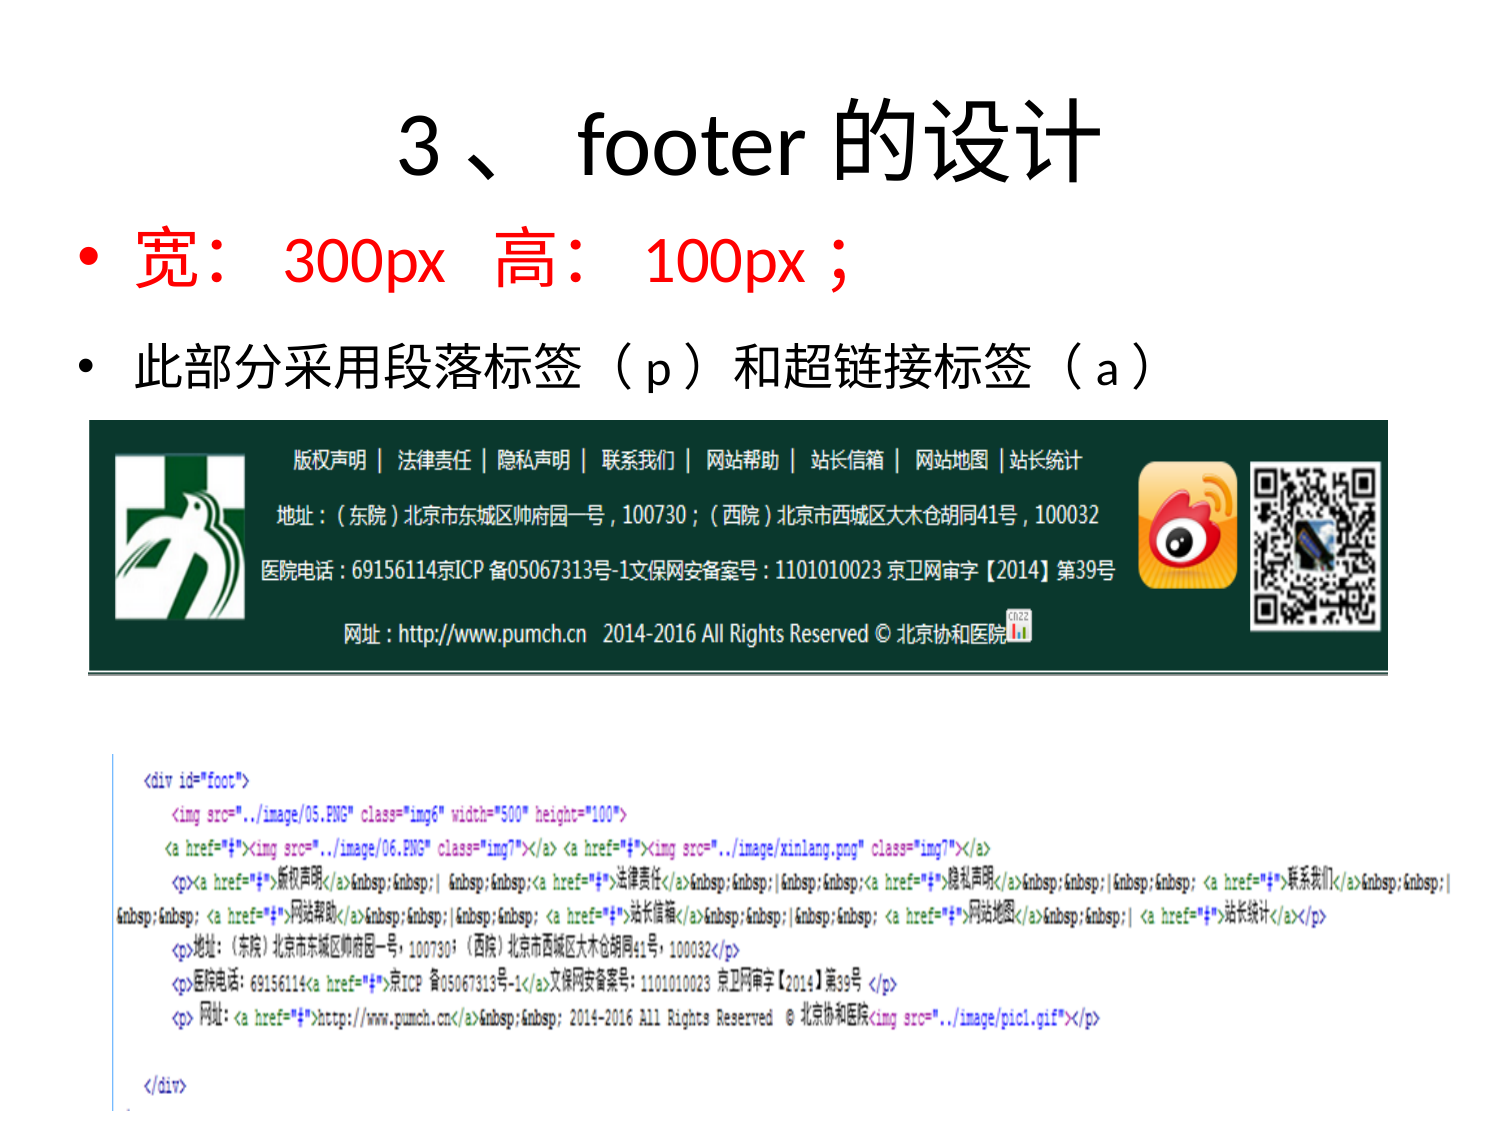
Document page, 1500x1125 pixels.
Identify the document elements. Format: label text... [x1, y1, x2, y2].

list 宽：300px 高：100px； 此部分采用段落标签（p）和超链接标签（a） [62, 208, 1413, 1111]
title 3、footer的设计 [75, 45, 1425, 233]
picture [88, 420, 1389, 677]
picture [111, 753, 1459, 1111]
